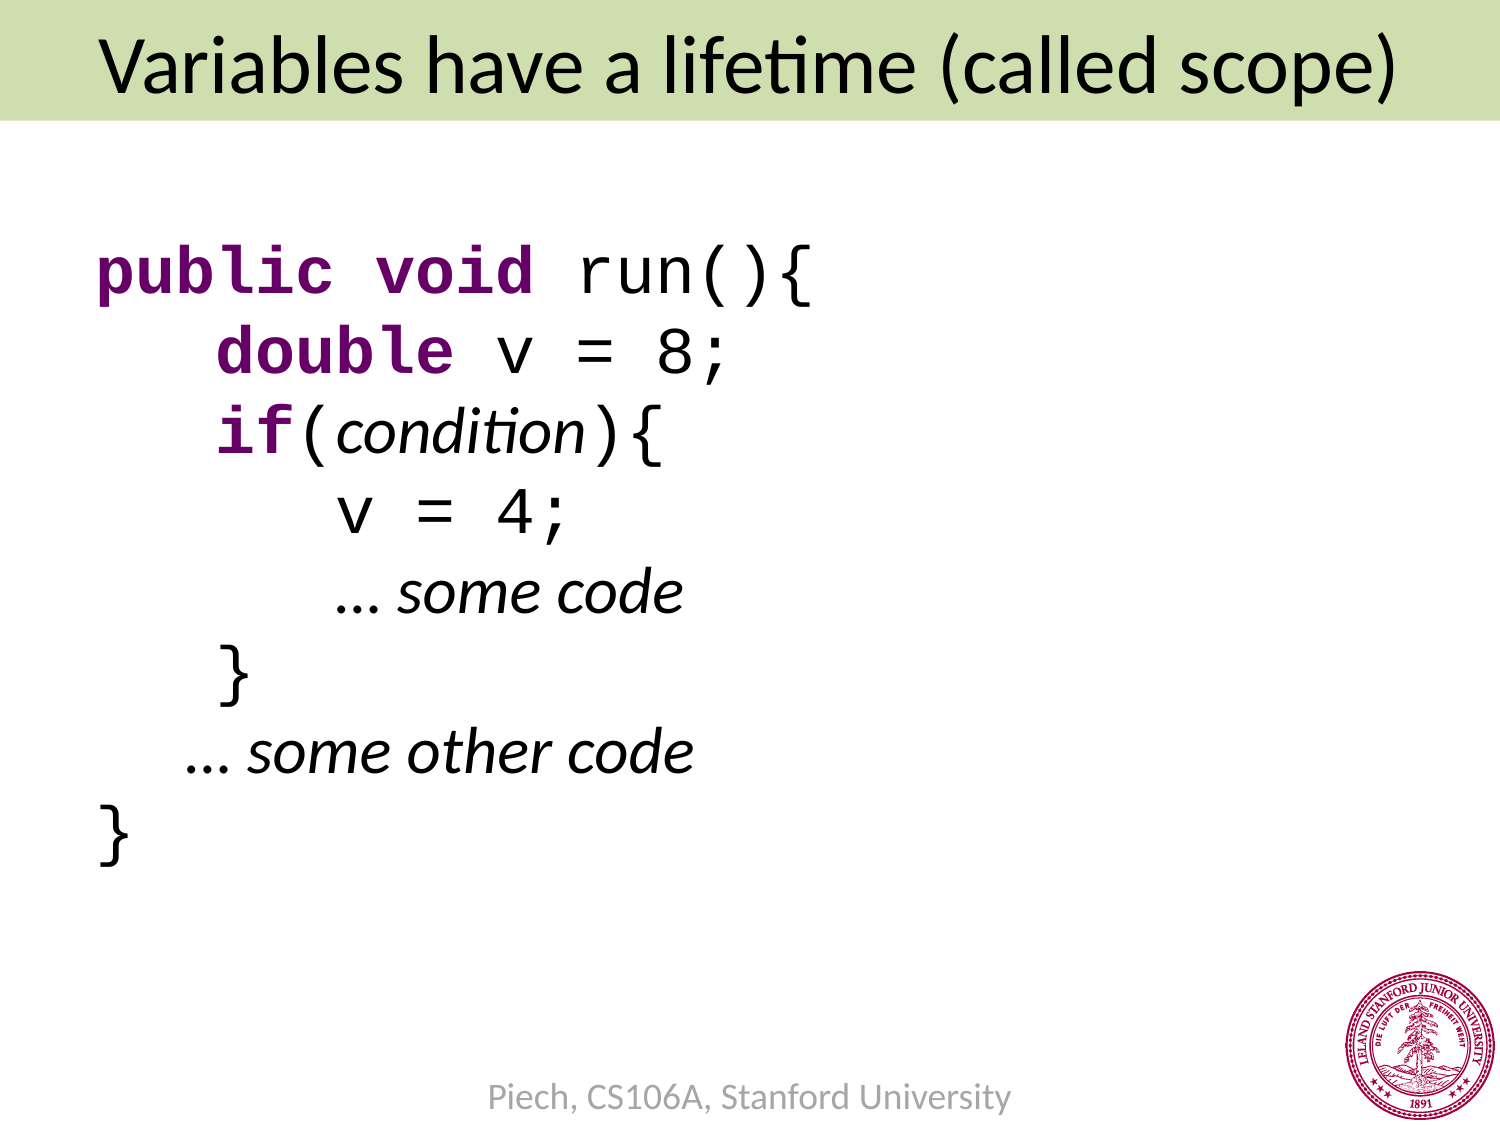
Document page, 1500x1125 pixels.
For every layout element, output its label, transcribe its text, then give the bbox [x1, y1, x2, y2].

picture [1345, 971, 1495, 1120]
text_box Variables have a lifetime (called scope) [0, 0, 1500, 121]
text_box public void run(){ double v = 8; if(condition){ v = 4; … some code } … some other code } [81, 219, 831, 1035]
